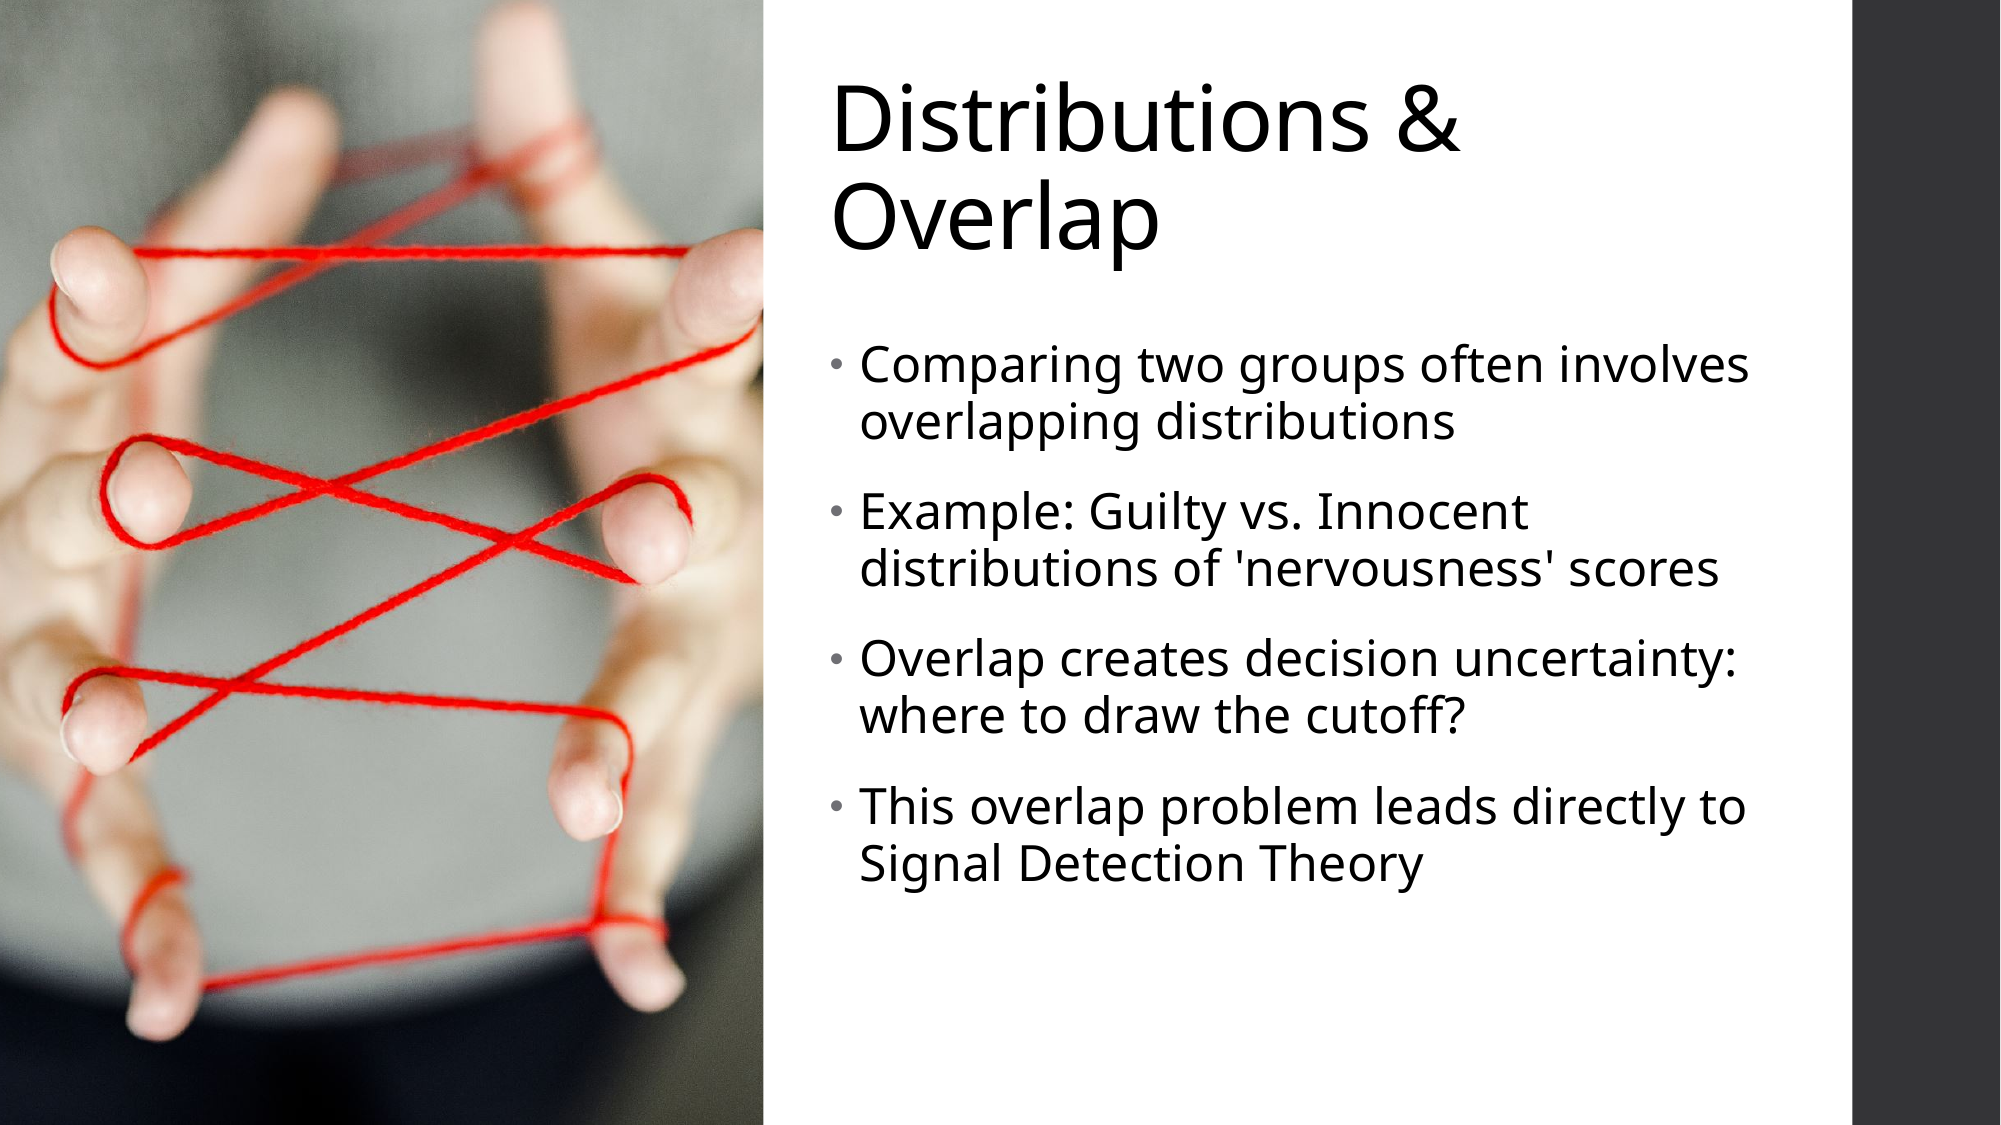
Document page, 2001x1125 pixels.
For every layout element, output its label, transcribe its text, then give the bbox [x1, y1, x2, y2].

picture [0, 0, 764, 1125]
title Distributions & Overlap [814, 60, 1799, 278]
list Comparing two groups often involves overlapping distributions Example: Guilty vs. Innocent distributions of 'nervousness' scores Overlap creates decision uncertainty: where to draw the cutoff? This overlap problem leads directly to Signal Detection Theory [814, 328, 1802, 1014]
